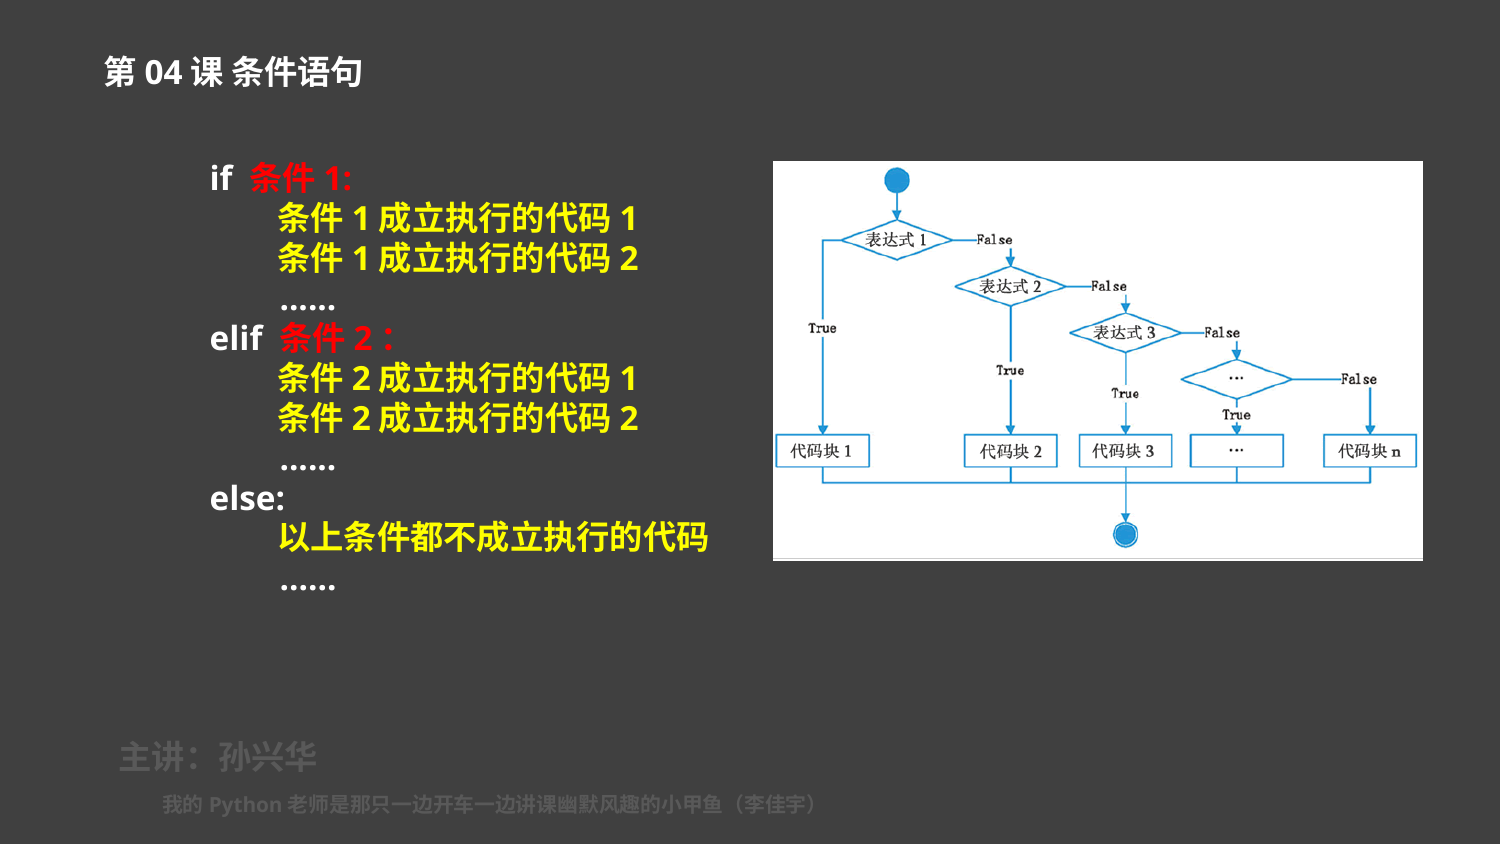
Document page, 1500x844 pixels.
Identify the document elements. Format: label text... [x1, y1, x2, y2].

text_box 第04课 条件语句 [88, 43, 408, 99]
picture [773, 161, 1423, 561]
text_box if 条件1: 条件1成立执行的代码1 条件1成立执行的代码2 ...... elif 条件2： 条件2成立执行的代码1 条件2成立执行的代码2 ...... else: 以上条件都不成立执行的代码 …… [194, 150, 1164, 604]
